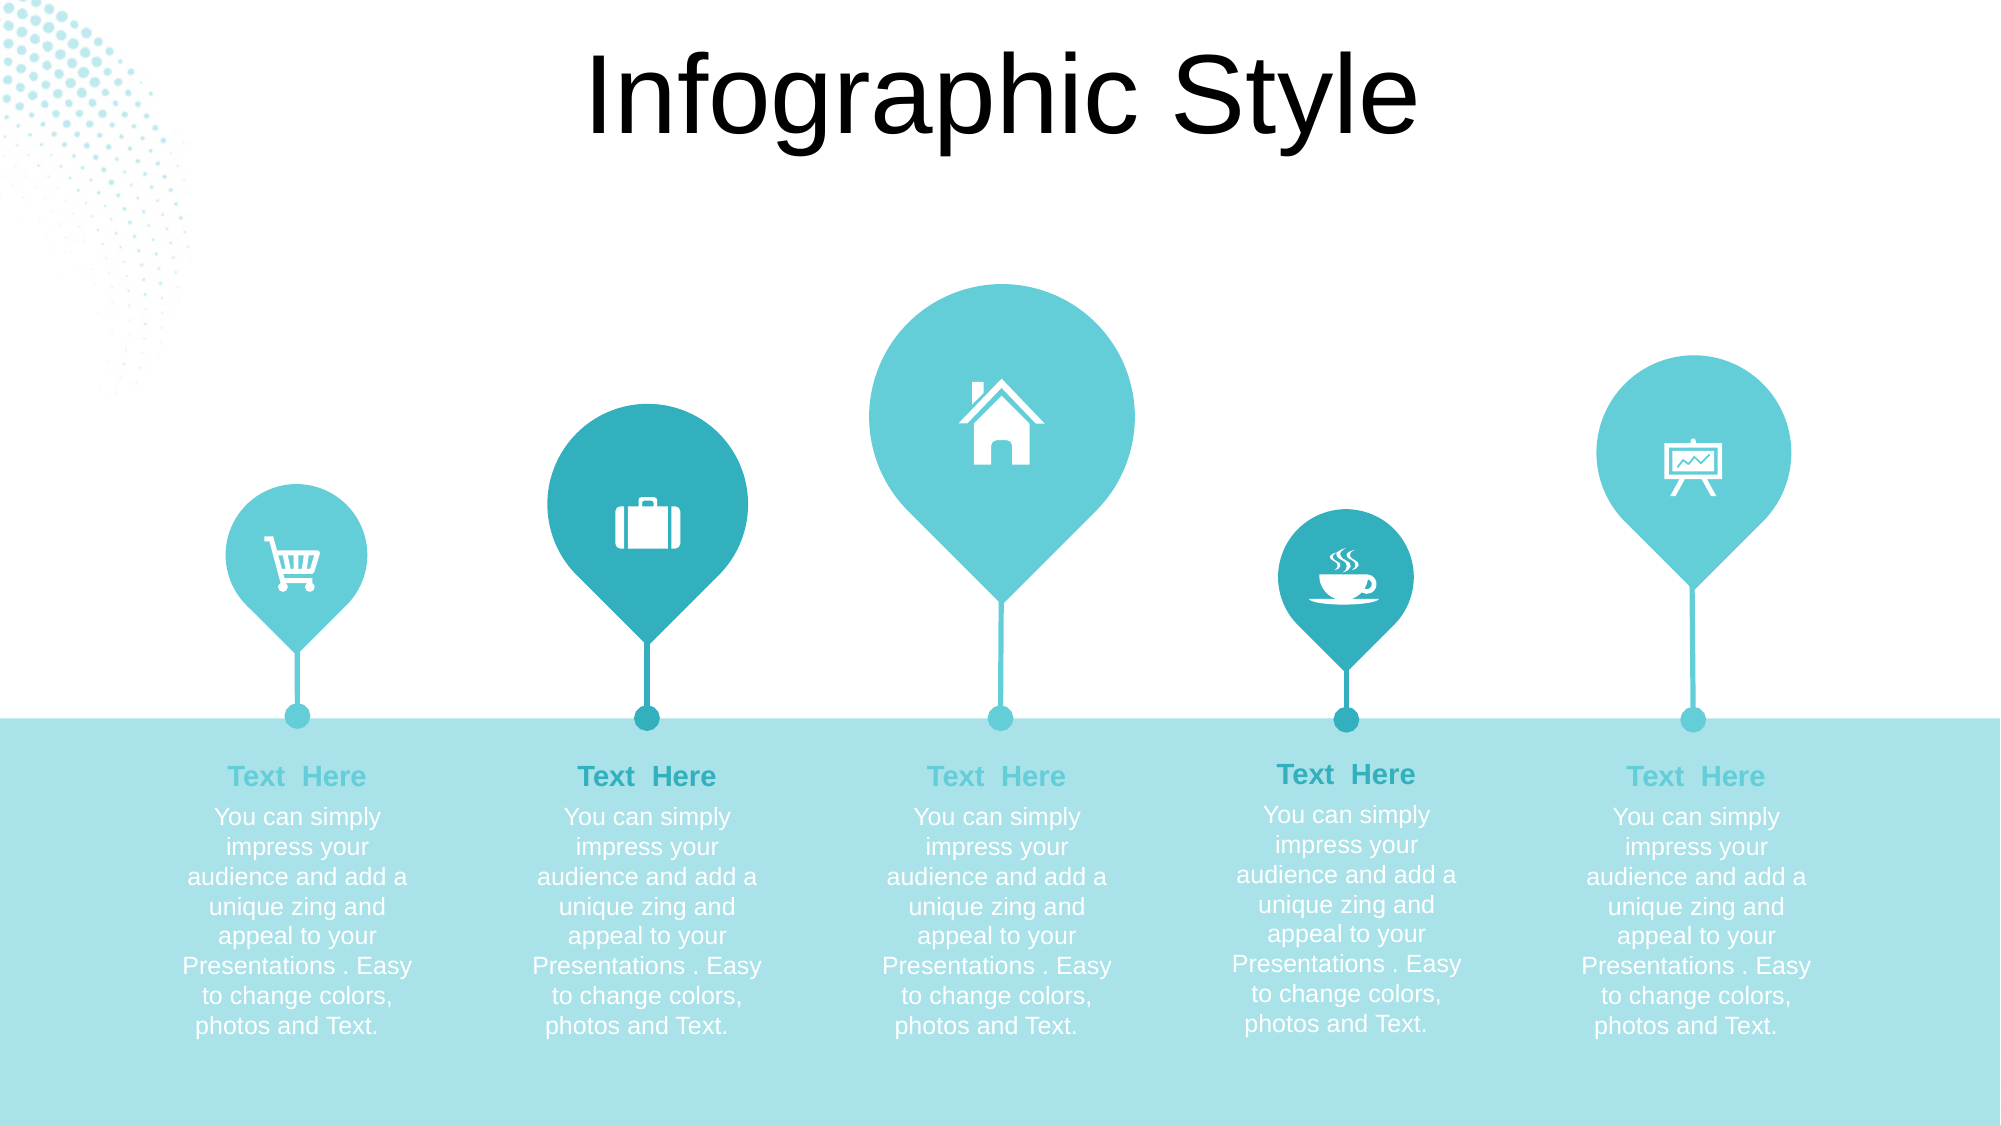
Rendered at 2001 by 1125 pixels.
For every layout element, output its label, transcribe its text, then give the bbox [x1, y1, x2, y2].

list Infographic Style [53, 38, 1952, 157]
text_box [614, 496, 669, 550]
text_box [1306, 547, 1382, 606]
text_box [0, 717, 2000, 1125]
text_box [263, 534, 321, 593]
text_box [224, 483, 369, 655]
text_box [956, 376, 1048, 466]
picture [0, 0, 2001, 1125]
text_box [1563, 749, 1829, 1051]
text_box [1276, 508, 1415, 673]
text_box [670, 505, 682, 550]
text_box [1663, 437, 1724, 498]
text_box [164, 749, 430, 1051]
text_box [1595, 354, 1793, 591]
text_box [514, 749, 780, 1051]
text_box [868, 283, 1136, 605]
text_box [546, 402, 750, 646]
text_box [863, 749, 1130, 1051]
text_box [1213, 747, 1480, 1049]
